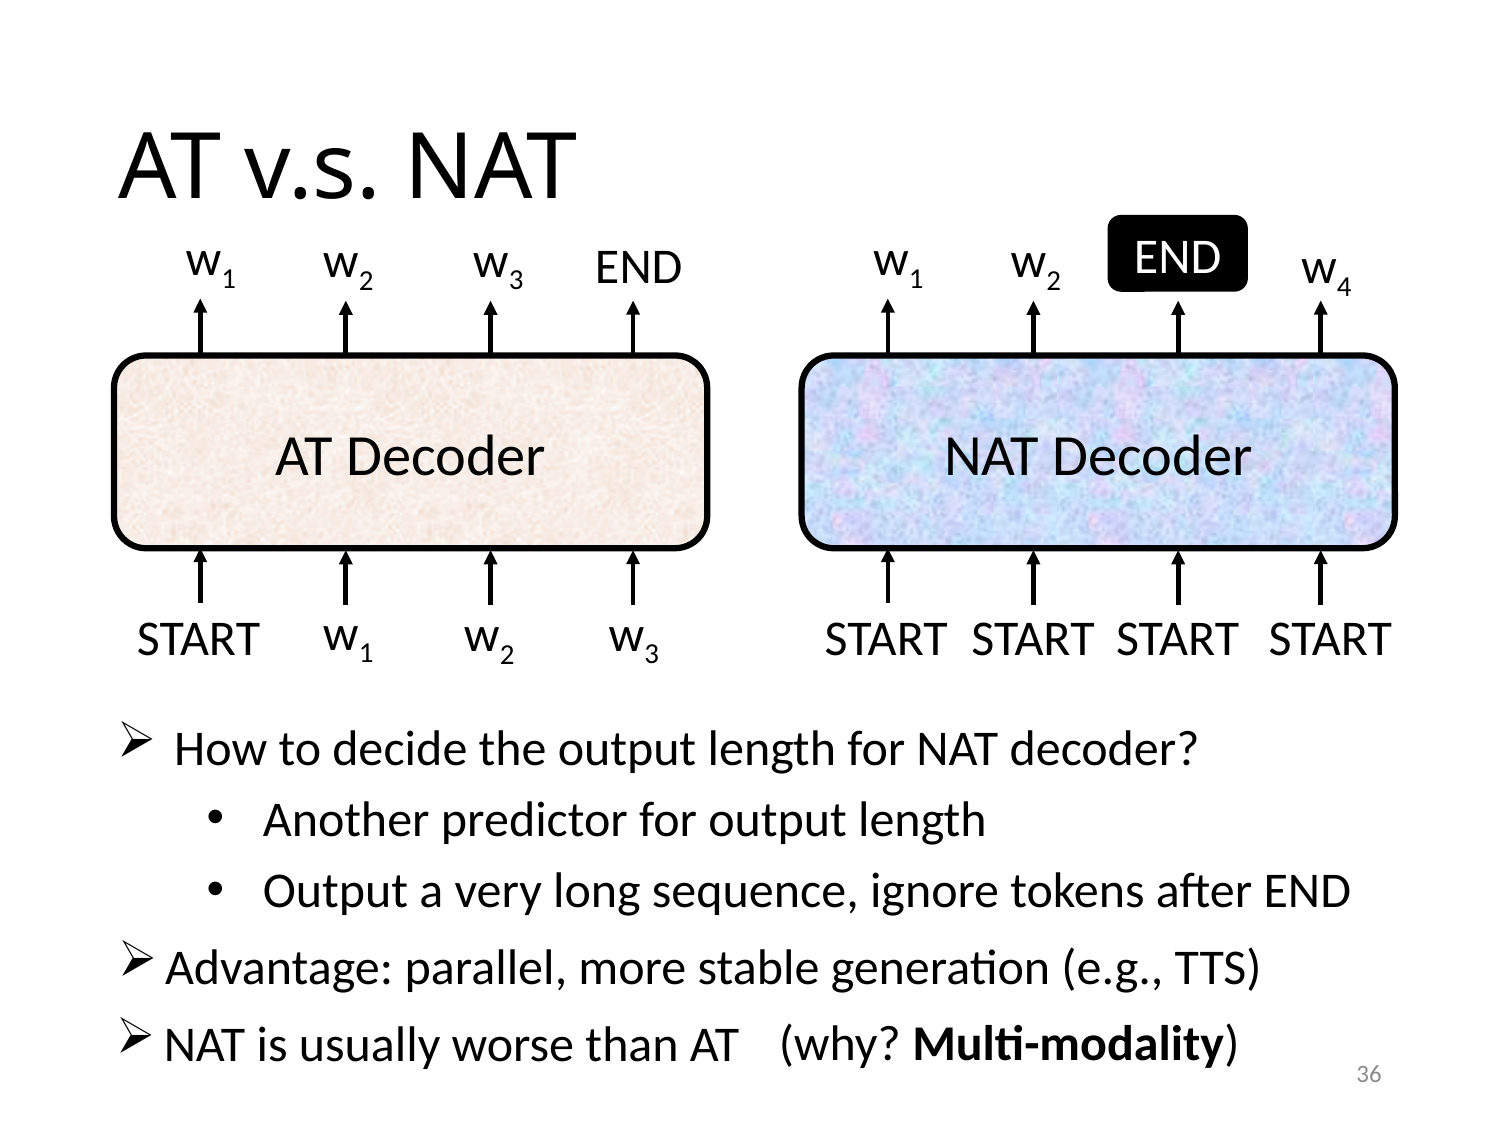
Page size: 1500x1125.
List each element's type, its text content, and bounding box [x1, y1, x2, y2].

text_box w3 [1133, 292, 1239, 303]
text_box Another predictor for output length [191, 779, 1431, 850]
title AT v.s. NAT [103, 59, 1397, 278]
slide_number 36 [1059, 1042, 1397, 1103]
text_box END [1107, 214, 1248, 292]
text_box START [948, 597, 1093, 673]
text_box AT Decoder [113, 354, 708, 549]
text_box w2 [295, 220, 401, 304]
text_box NAT is usually worse than AT [102, 1003, 764, 1079]
text_box (why? Multi-modality) [764, 1003, 1500, 1079]
text_box w4 [1242, 226, 1411, 310]
text_box w1 [845, 218, 952, 302]
text_box END [554, 226, 723, 302]
text_box w1 [295, 592, 401, 676]
text_box NAT Decoder [801, 354, 1396, 549]
text_box Output a very long sequence, ignore tokens after END [191, 850, 1431, 925]
text_box w2 [436, 594, 542, 678]
text_box START [1246, 597, 1415, 673]
text_box START [1093, 597, 1246, 673]
text_box w2 [983, 220, 1089, 304]
text_box Advantage: parallel, more stable generation (e.g., TTS) [103, 927, 1481, 1003]
text_box START [801, 597, 948, 673]
text_box w3 [445, 219, 551, 303]
text_box START [114, 597, 283, 673]
text_box How to decide the output length for NAT decoder? [103, 708, 1247, 784]
text_box w3 [581, 594, 687, 678]
text_box w1 [158, 218, 264, 302]
